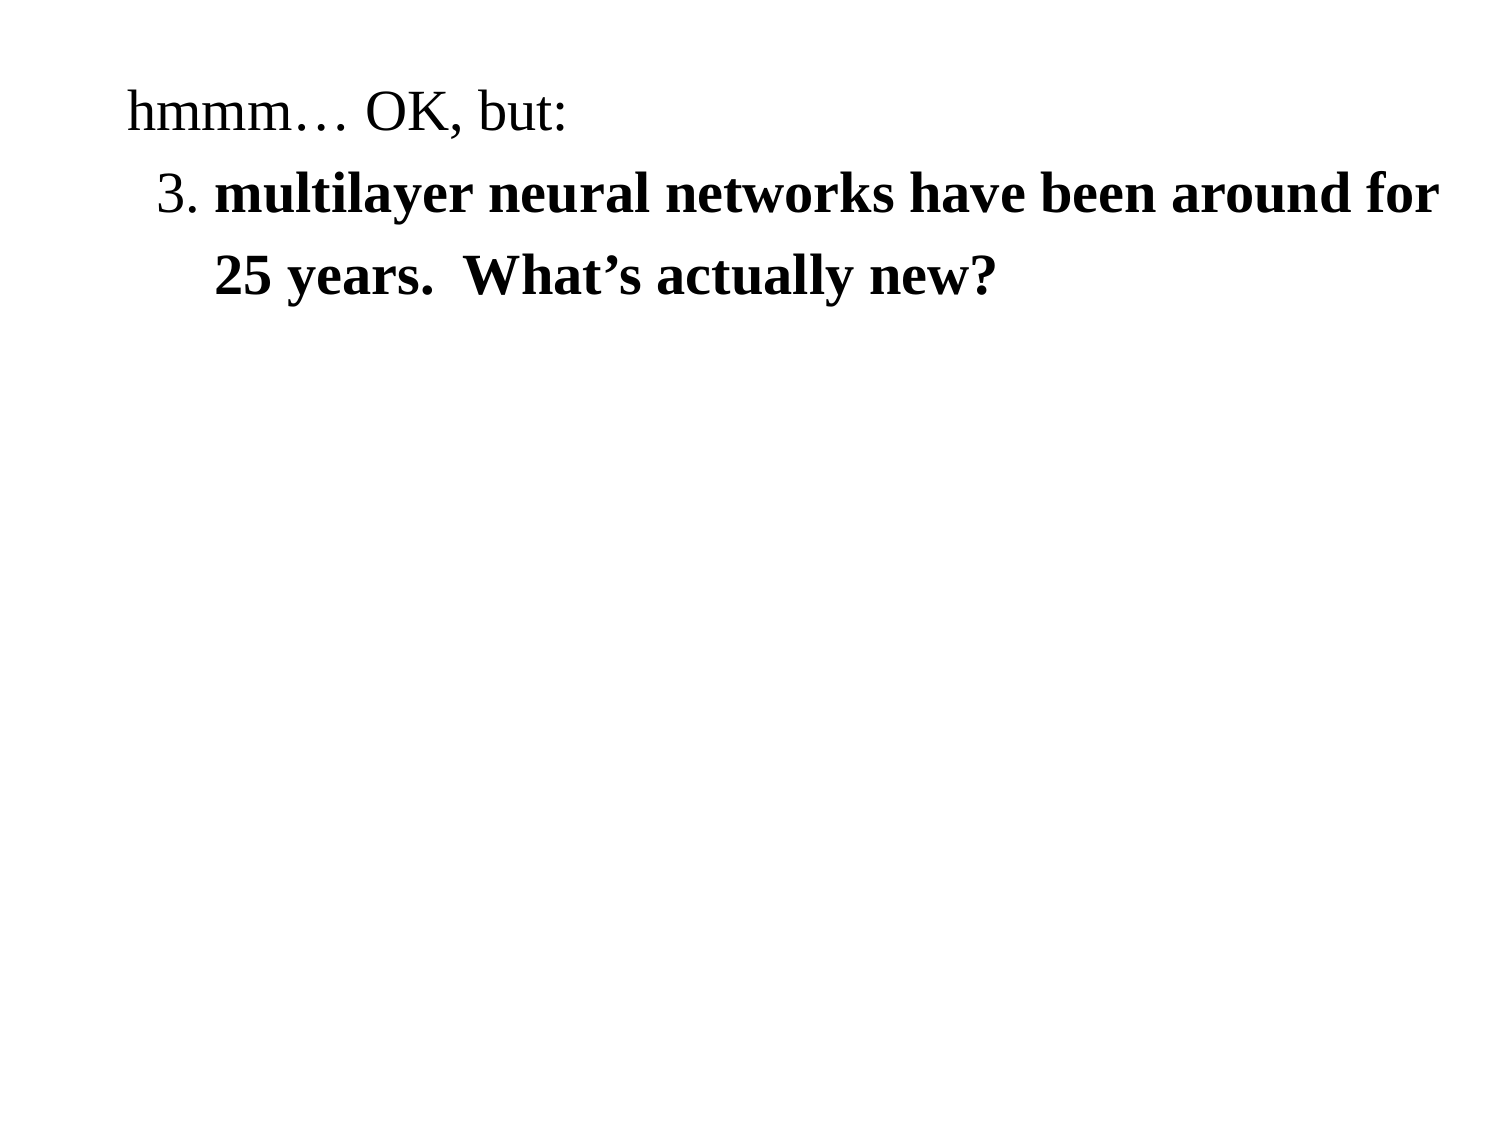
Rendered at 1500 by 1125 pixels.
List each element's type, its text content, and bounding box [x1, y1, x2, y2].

list hmmm… OK, but: 3. multilayer neural networks have been around for 25 years. What’s actually new? [112, 65, 1500, 1000]
